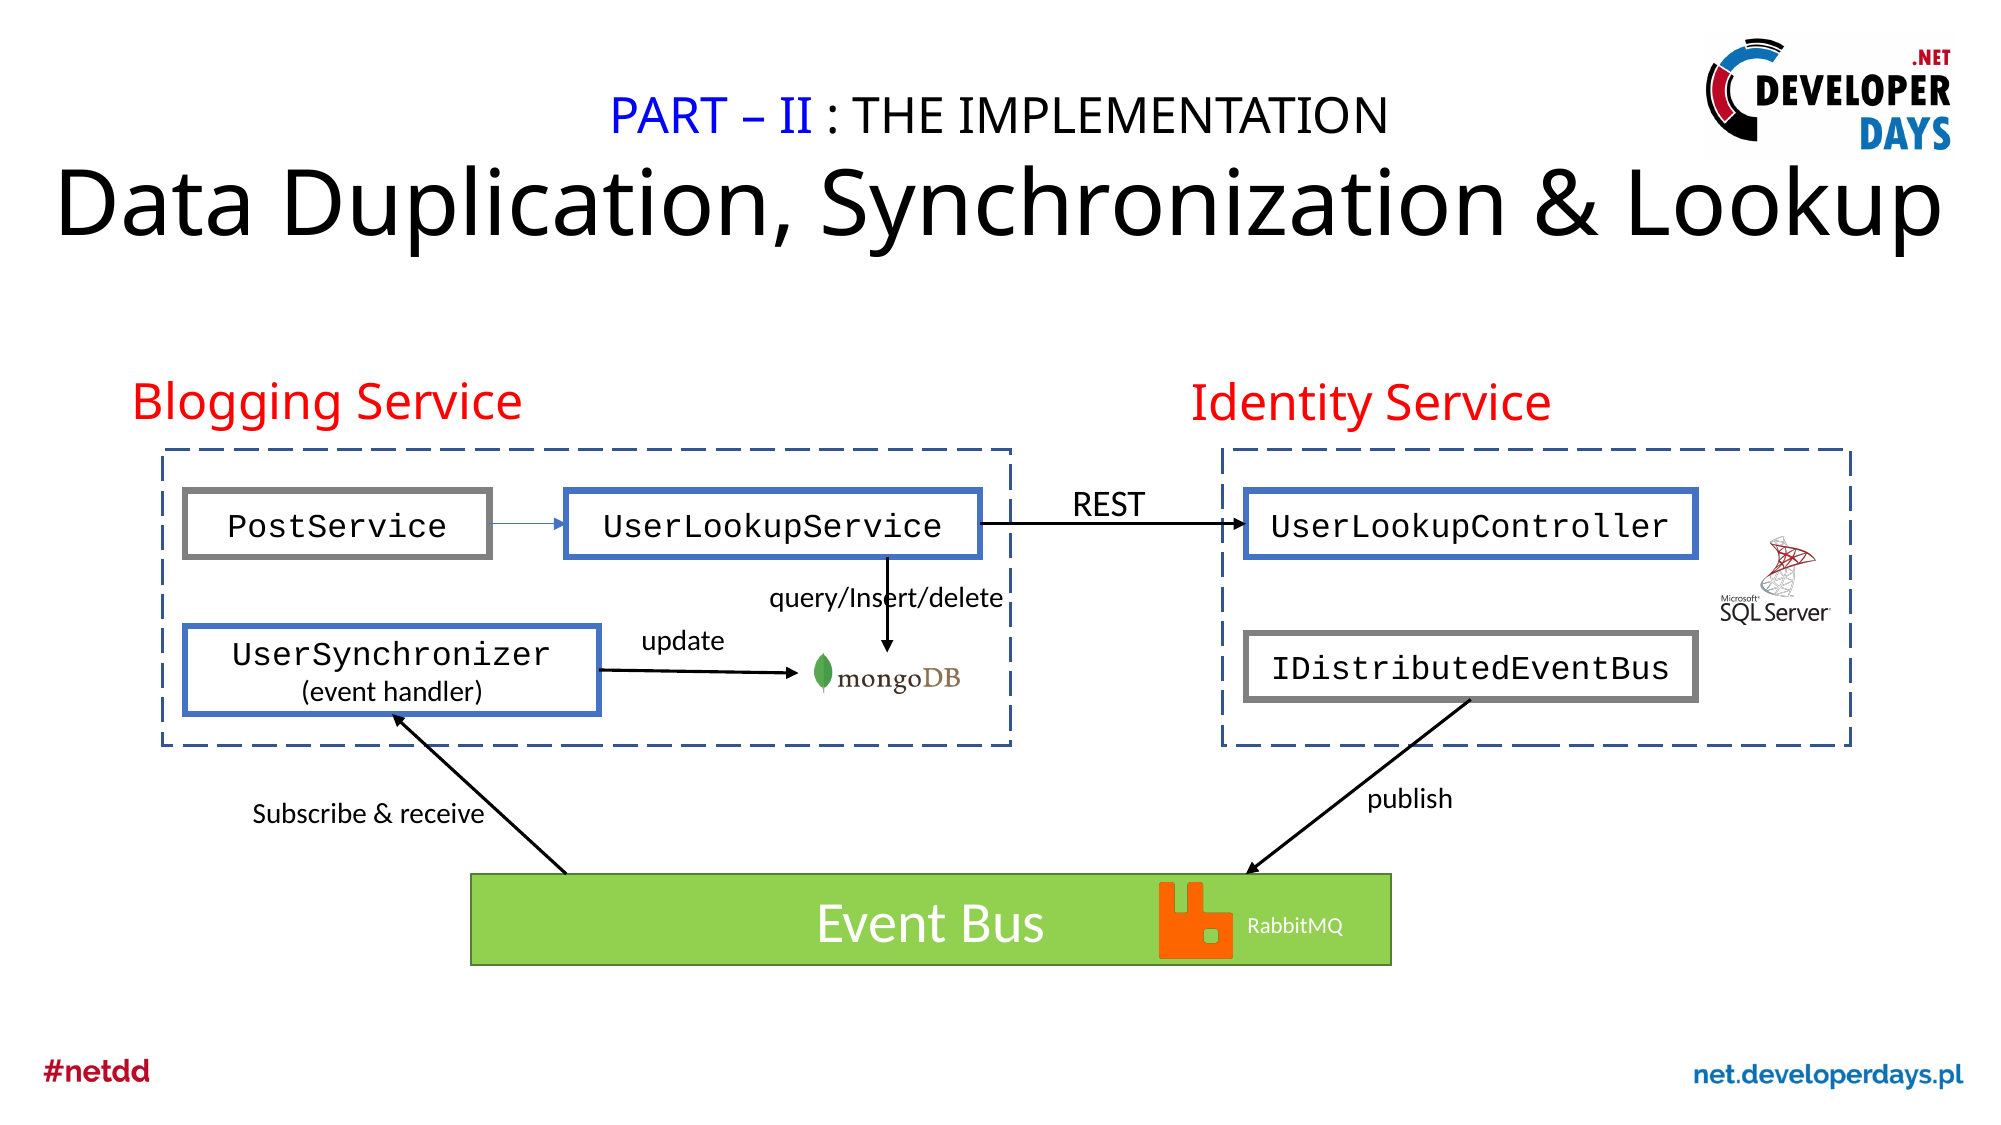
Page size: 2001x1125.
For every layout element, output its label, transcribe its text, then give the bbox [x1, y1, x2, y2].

picture [1698, 26, 1956, 160]
text_box [161, 448, 1012, 747]
text_box [1222, 448, 1852, 747]
text_box Blogging Service [116, 361, 539, 437]
picture [1680, 1043, 1974, 1099]
picture [1721, 536, 1831, 625]
title PART – II : THE IMPLEMENTATION Data Duplication, Synchronization & Lookup [0, 59, 2000, 278]
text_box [598, 669, 799, 673]
picture [1159, 882, 1233, 959]
text_box Subscribe & receive [237, 786, 392, 837]
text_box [392, 714, 567, 875]
picture [26, 1043, 170, 1099]
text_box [1245, 699, 1471, 875]
text_box query/Insert/delete [888, 570, 1019, 621]
text_box Identity Service [1176, 363, 1568, 438]
text_box REST [1057, 524, 1161, 532]
text_box update [626, 613, 740, 664]
text_box RabbitMQ [1233, 903, 1358, 946]
picture [814, 600, 960, 746]
text_box Event Bus [470, 873, 1392, 966]
text_box REST [1057, 471, 1161, 523]
text_box query/Insert/delete [754, 570, 887, 621]
